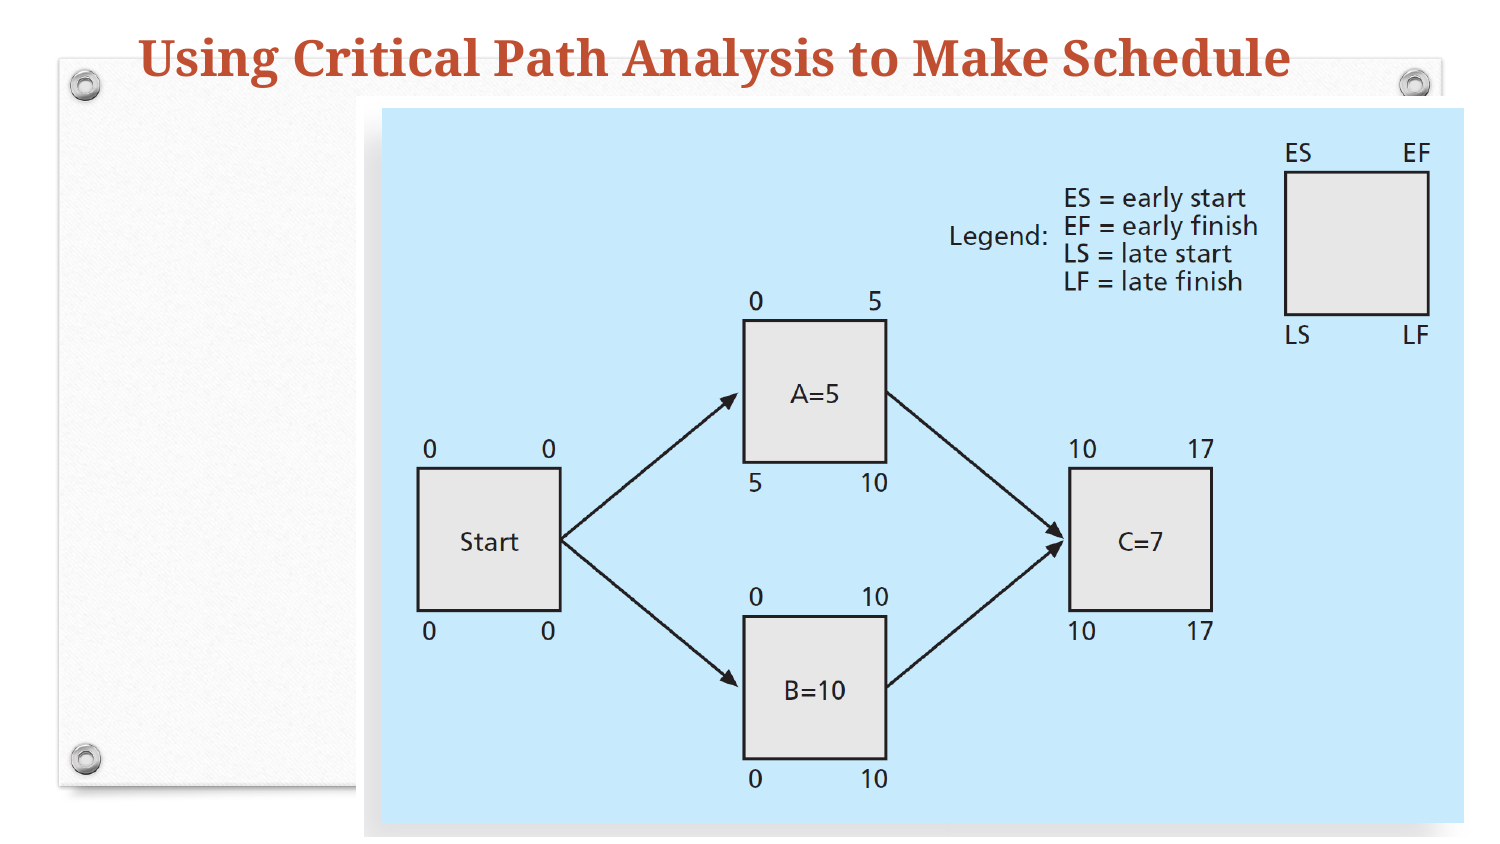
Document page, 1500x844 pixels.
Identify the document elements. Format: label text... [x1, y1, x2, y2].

title Using Critical Path Analysis to Make Schedule Trade-Offs [47, 11, 1384, 159]
picture [0, 0, 1500, 844]
